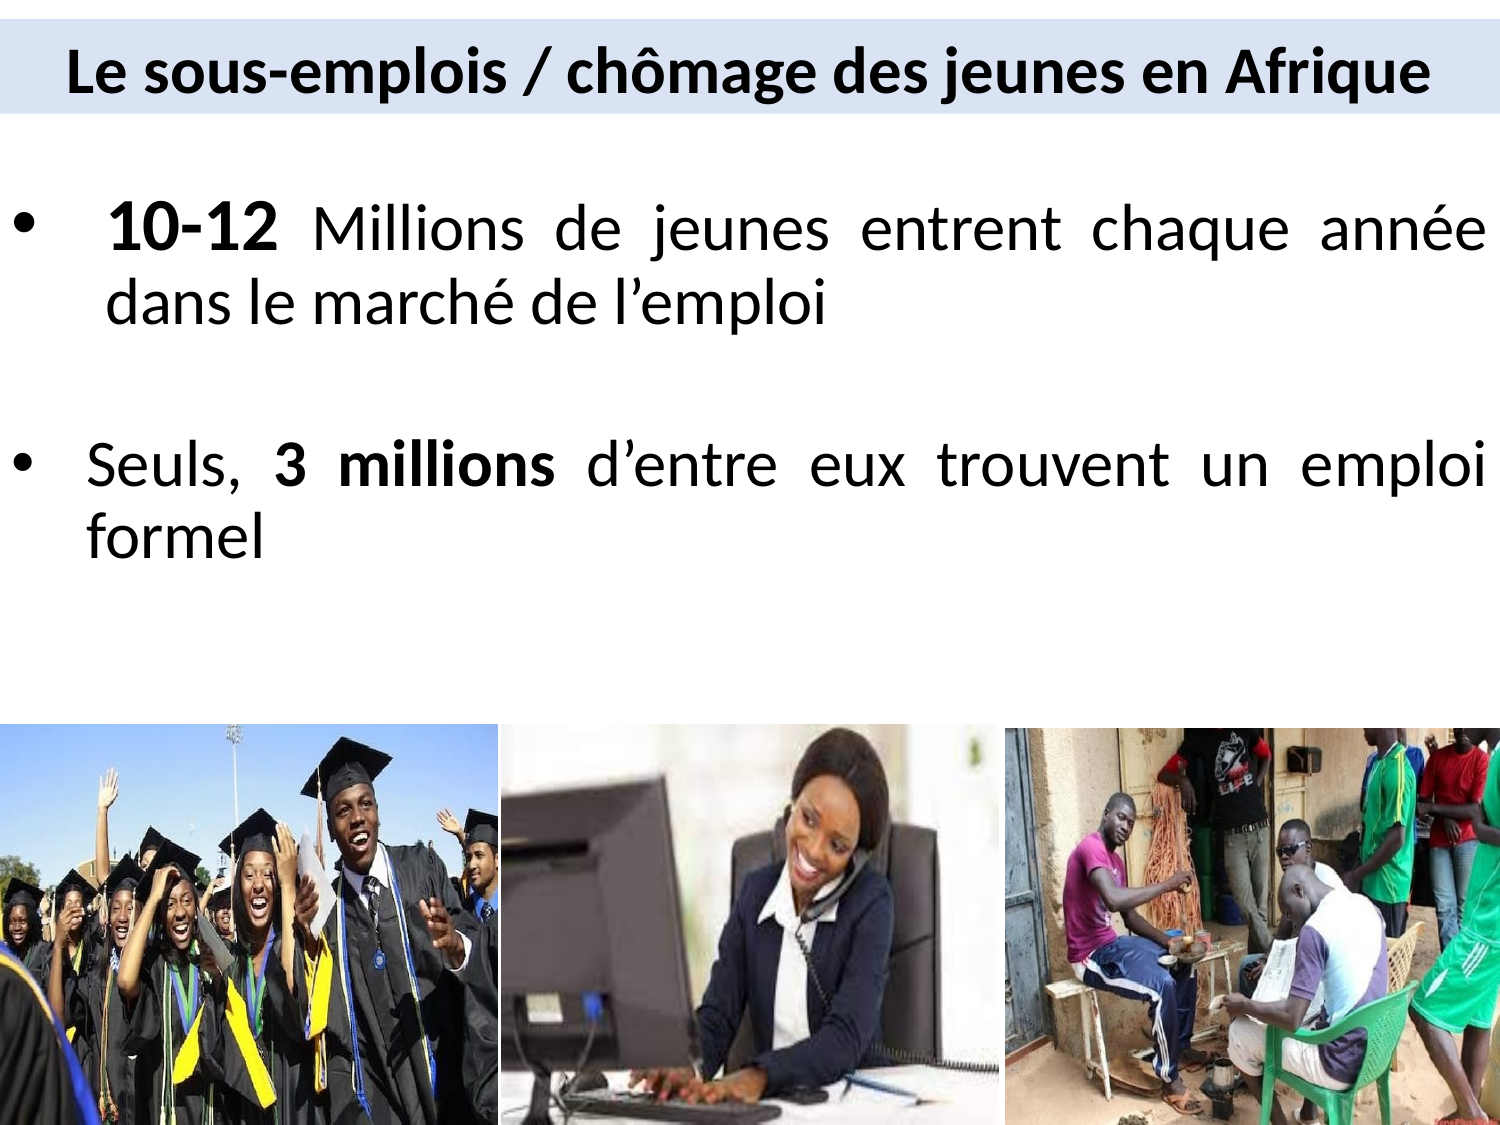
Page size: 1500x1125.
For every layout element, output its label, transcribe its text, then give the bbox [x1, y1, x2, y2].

picture [1004, 728, 1500, 1125]
picture [0, 724, 498, 1125]
text_box 10-12 Millions de jeunes entrent chaque année dans le marché de l’emploi Seuls, 3 millions d’entre eux trouvent un emploi formel [0, 179, 1500, 613]
picture [501, 724, 999, 1125]
text_box Le sous-emplois / chômage des jeunes en Afrique [0, 19, 1500, 114]
